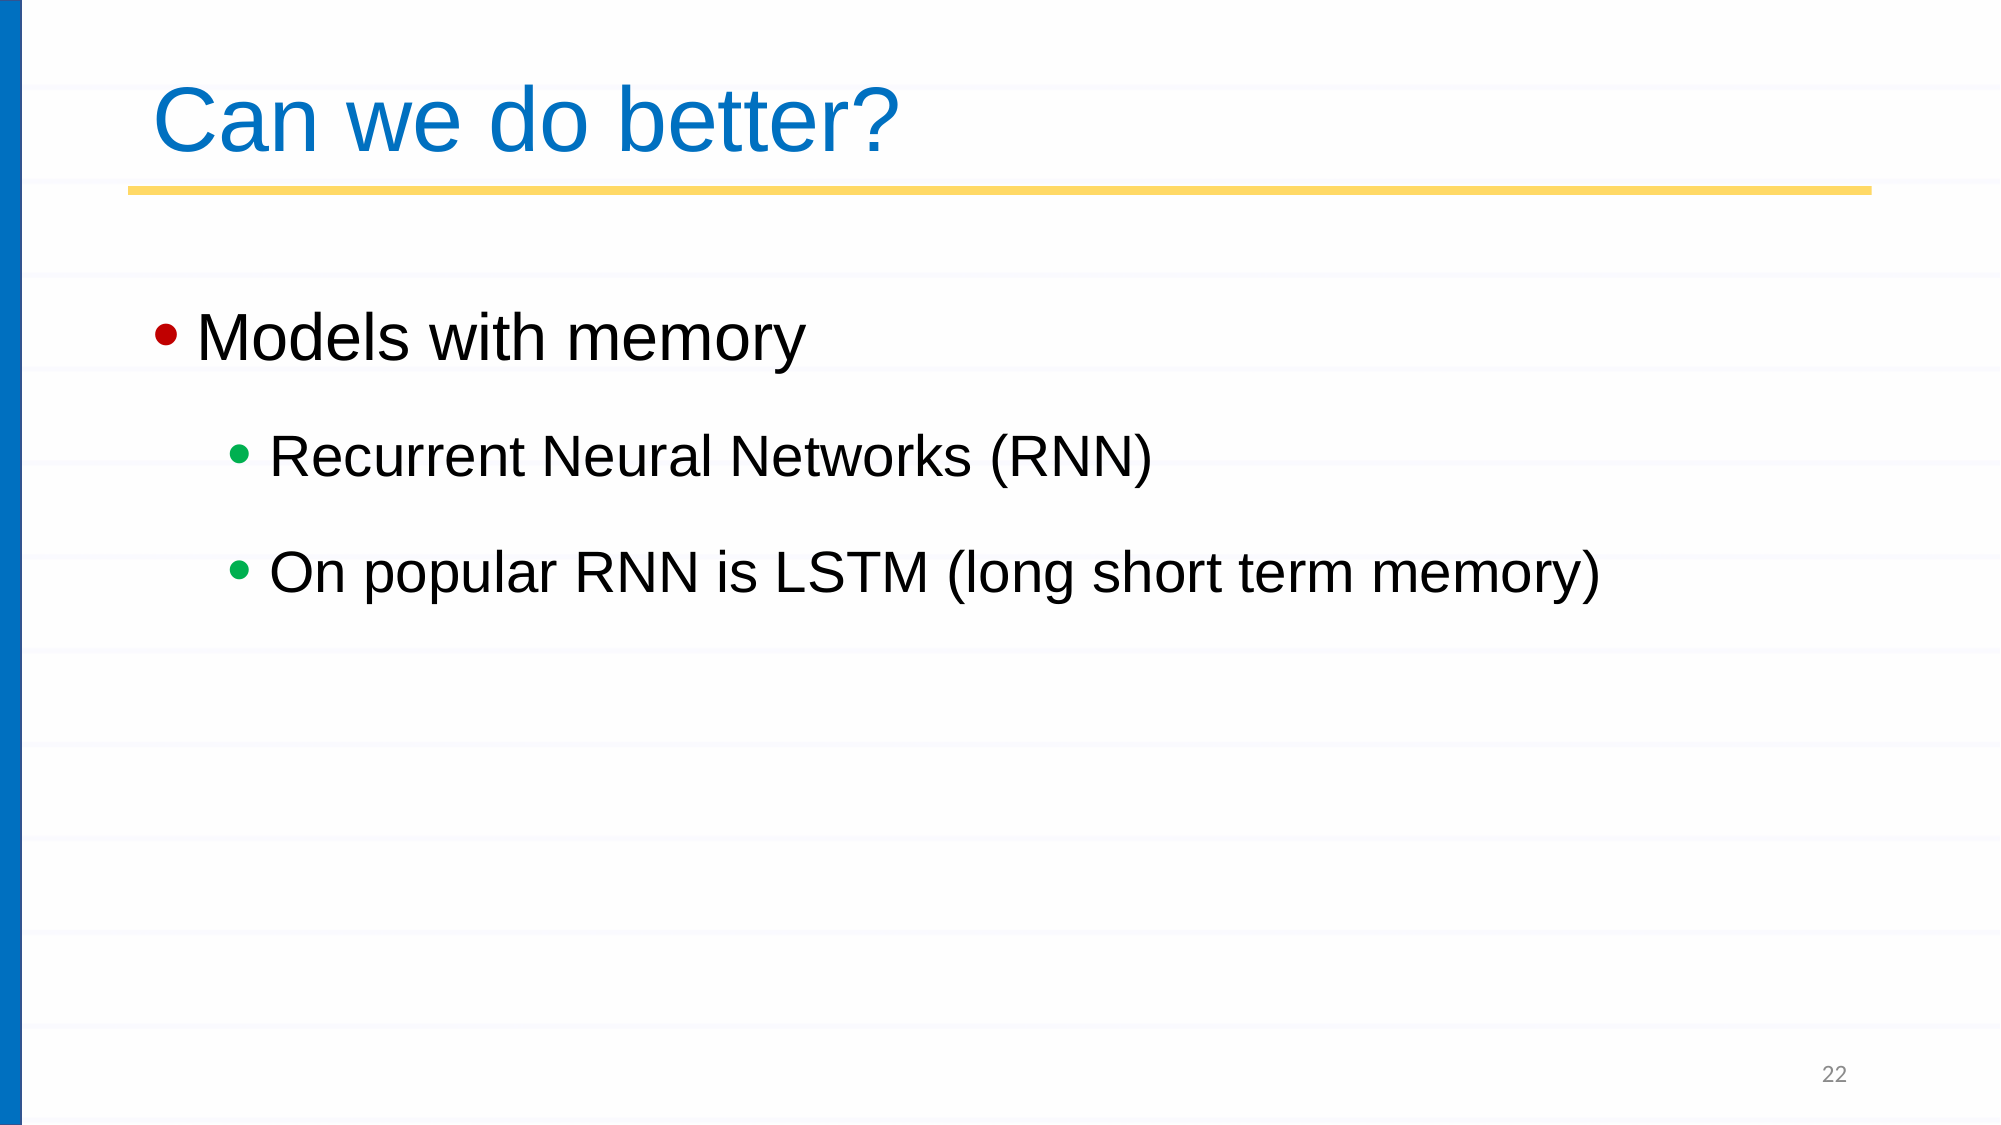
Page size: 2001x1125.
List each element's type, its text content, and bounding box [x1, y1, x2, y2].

title Can we do better? [137, 59, 1863, 185]
list Models with memory Recurrent Neural Networks (RNN) On popular RNN is LSTM (long short term memory) [137, 245, 1863, 1014]
slide_number 22 [1412, 1042, 1863, 1103]
